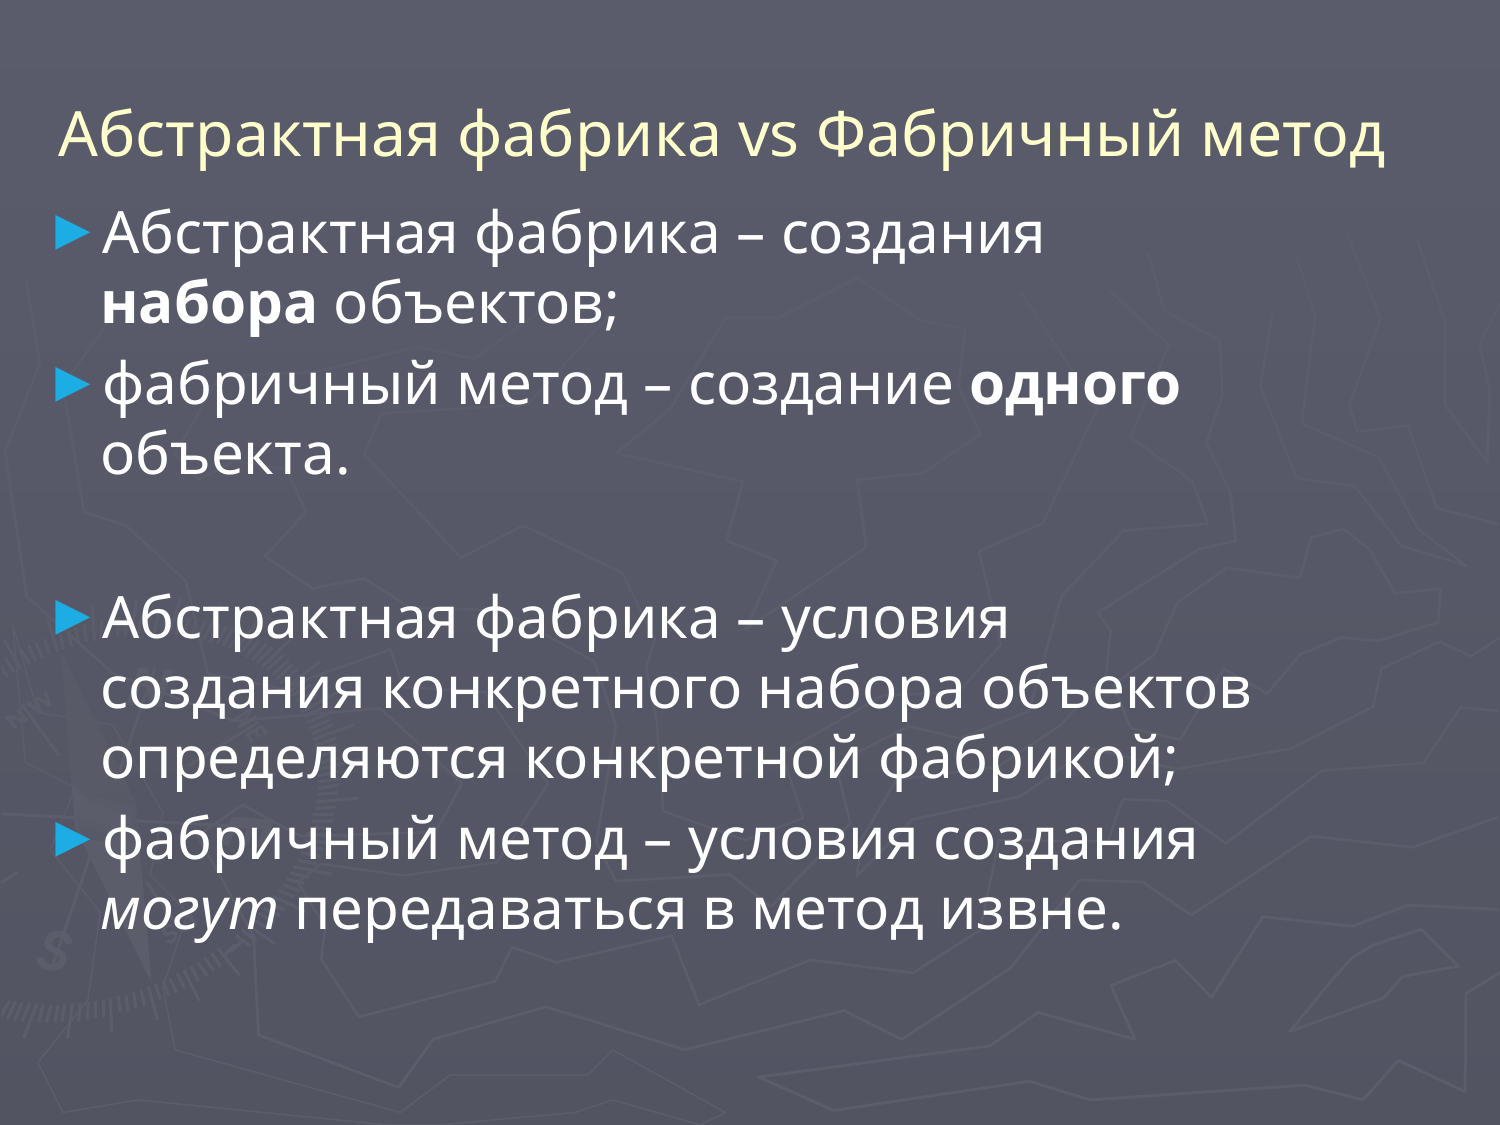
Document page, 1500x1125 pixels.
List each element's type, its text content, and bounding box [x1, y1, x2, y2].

list Абстрактная фабрика – создания набора объектов; фабричный метод – создание одного объекта. Абстрактная фабрика – условия создания конкретного набора объектов определяются конкретной фабрикой; фабричный метод – условия создания могут передаваться в метод извне. [29, 187, 1276, 798]
title Абстрактная фабрика vs Фабричный метод [0, 37, 1500, 225]
